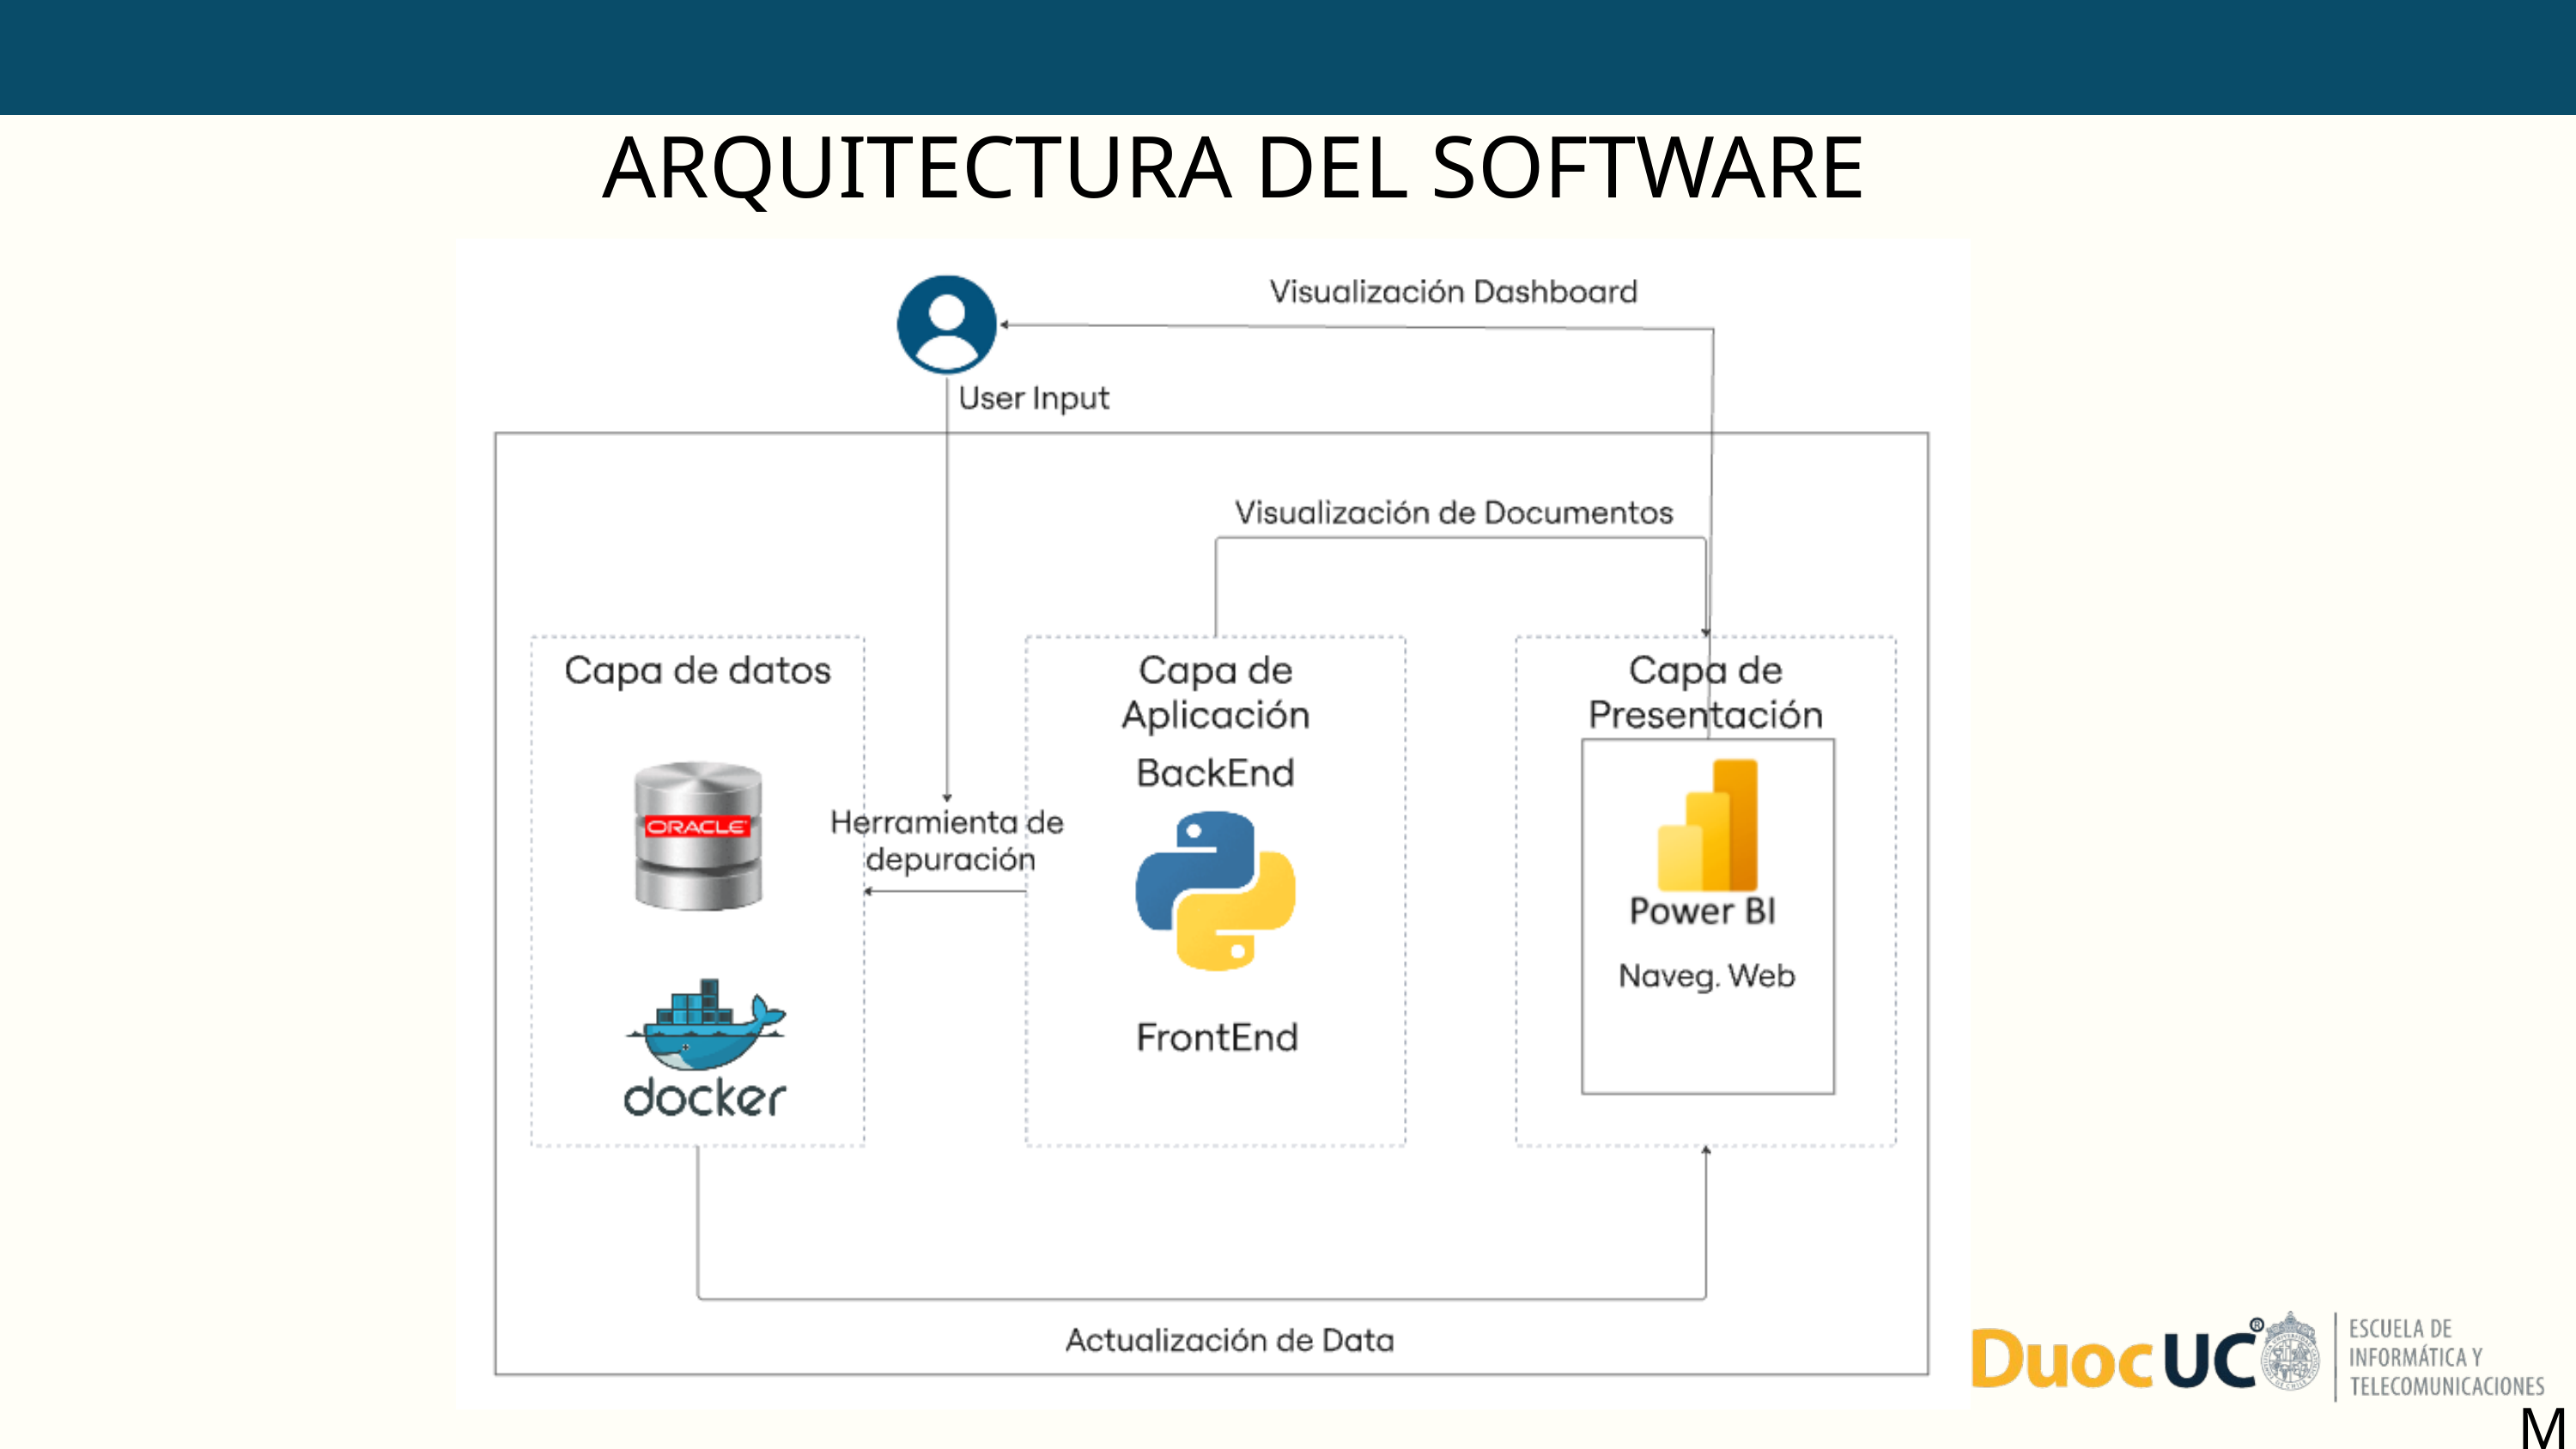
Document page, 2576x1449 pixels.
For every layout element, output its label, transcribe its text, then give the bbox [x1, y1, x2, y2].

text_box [0, 0, 2576, 115]
text_box M [2518, 1380, 2571, 1449]
text_box [1970, 1303, 2545, 1449]
text_box ARQUITECTURA DEL SOFTWARE [266, 124, 2203, 215]
text_box [456, 239, 1971, 1410]
